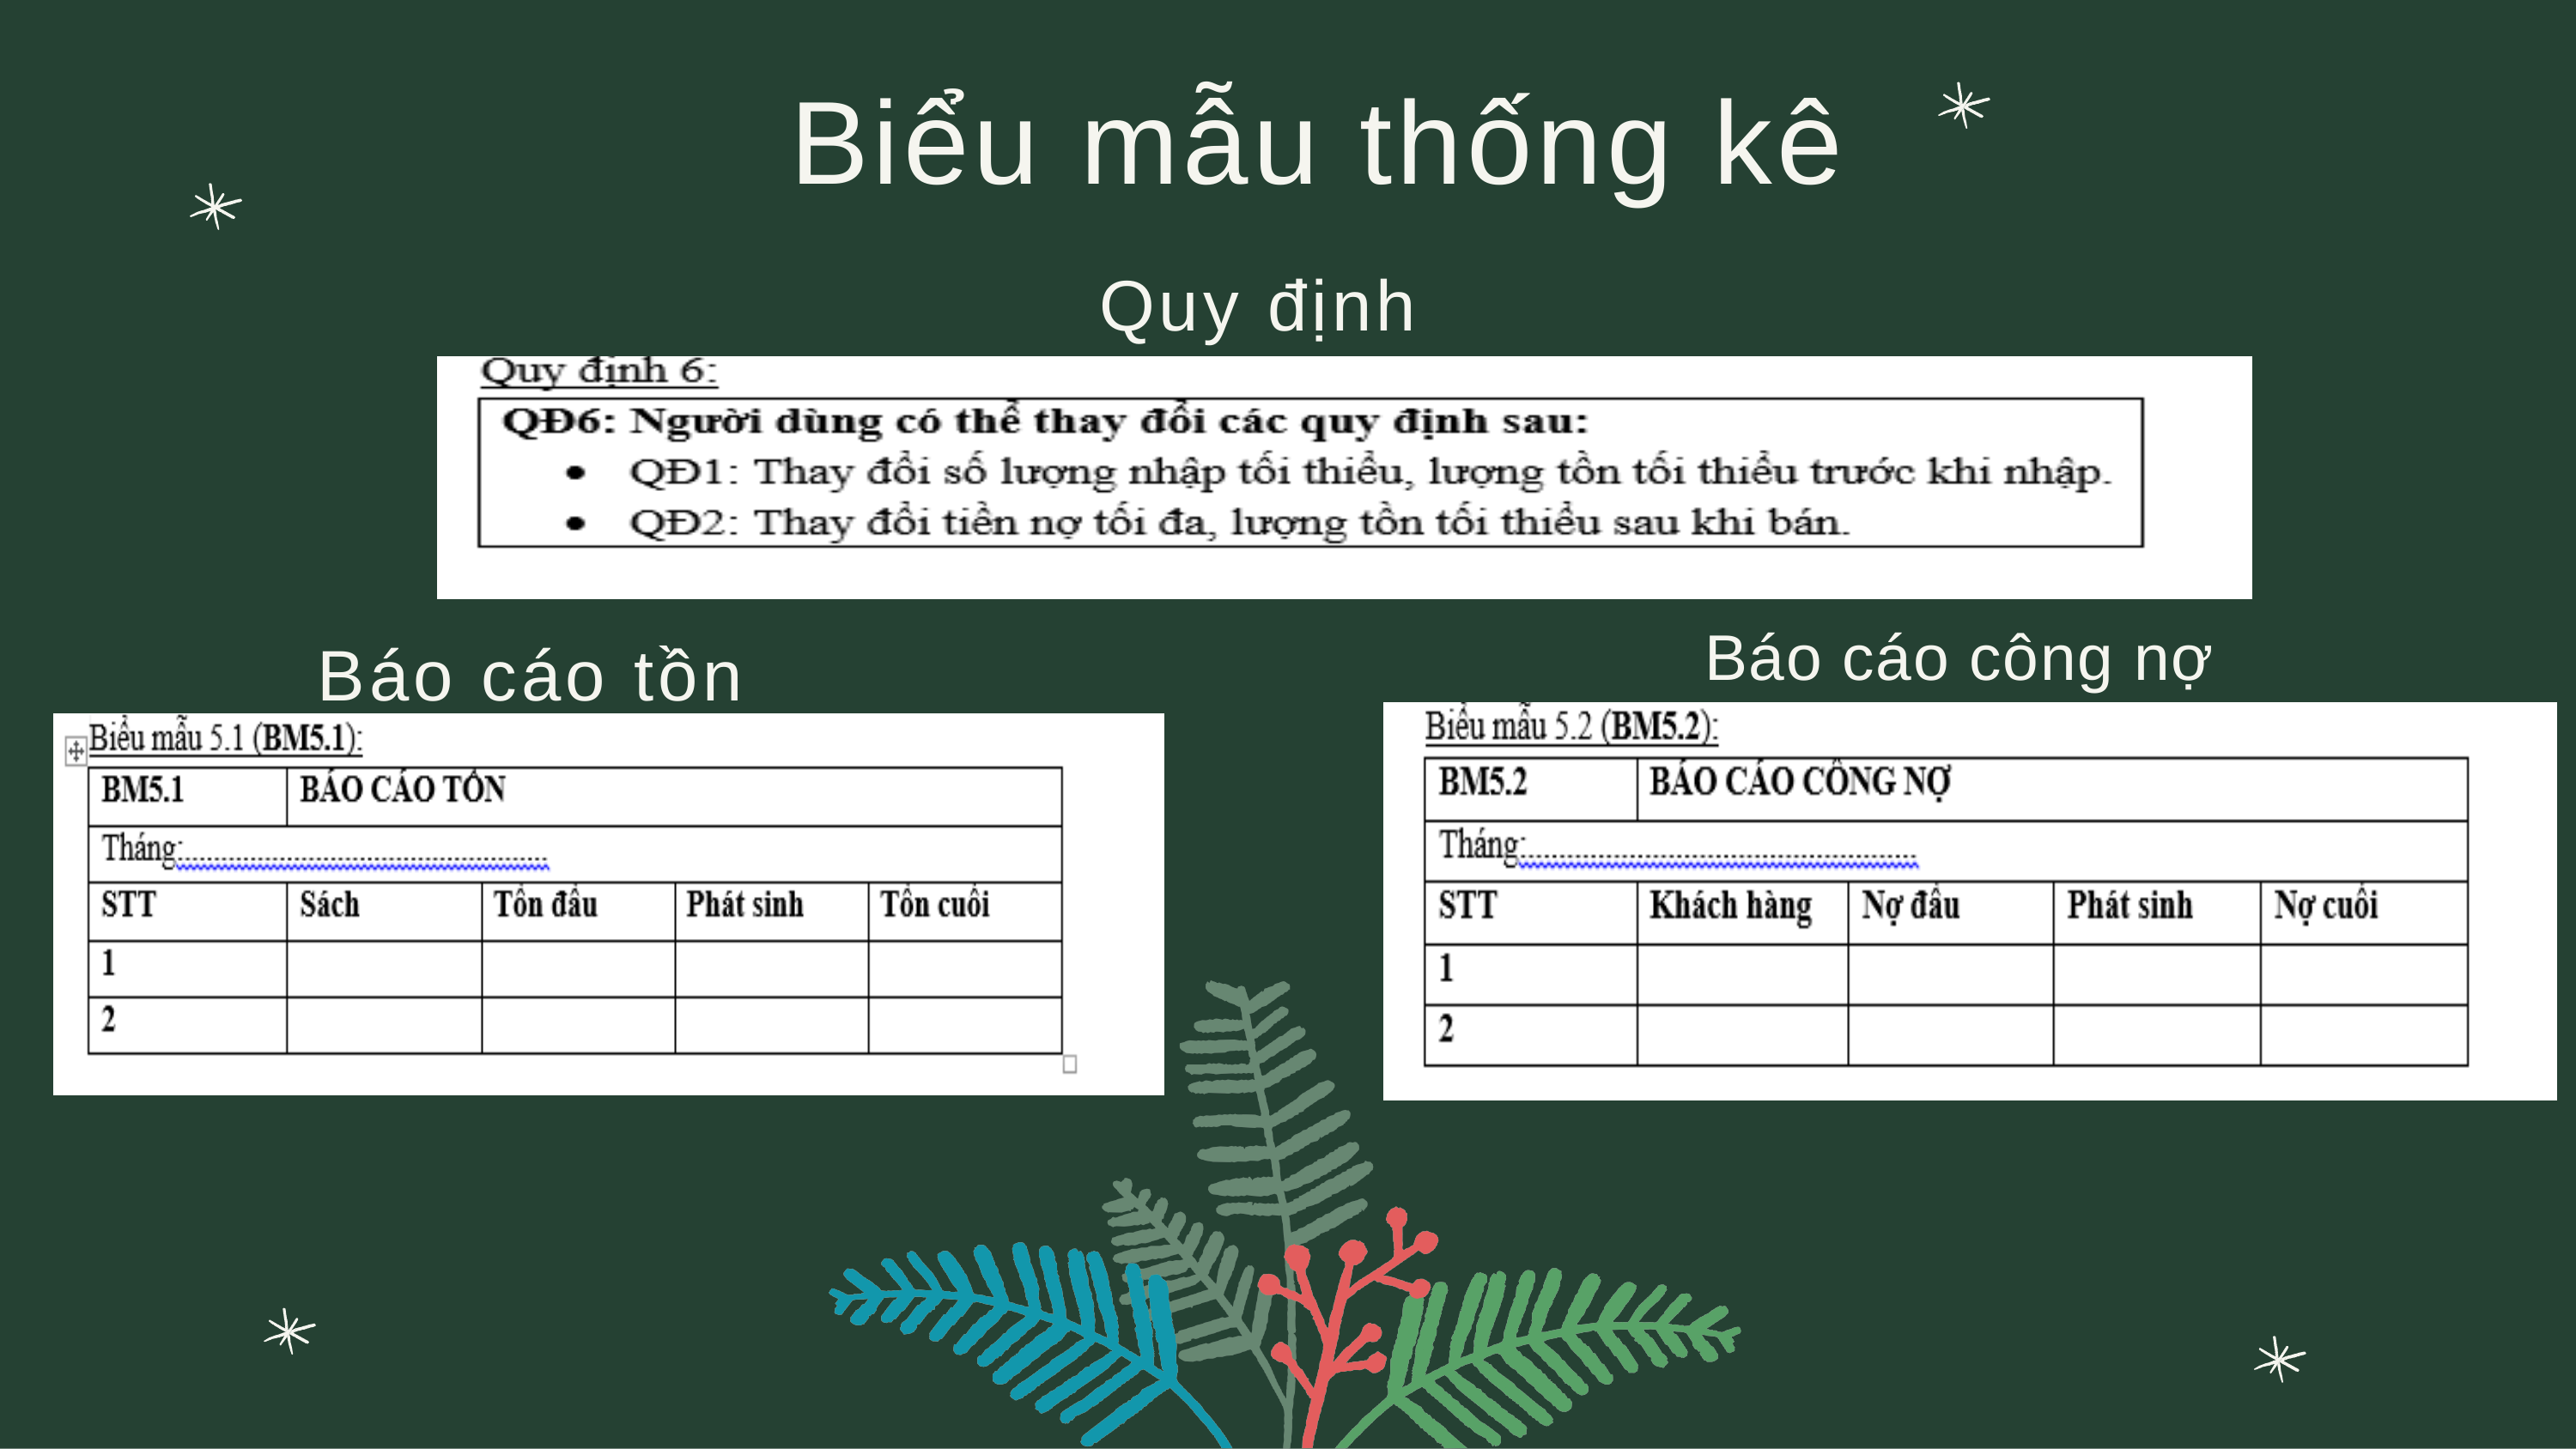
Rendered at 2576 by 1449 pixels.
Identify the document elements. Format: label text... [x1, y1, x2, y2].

text_box Quy định [1097, 245, 2252, 346]
text_box [264, 1307, 316, 1355]
text_box Báo cáo công nợ [1703, 603, 2576, 694]
picture [53, 713, 1164, 1096]
title Biểu mẫu thống kê [788, 43, 1943, 288]
text_box [829, 980, 1741, 1449]
text_box [2254, 1336, 2306, 1383]
text_box Báo cáo tồn [315, 615, 1470, 716]
picture [1382, 702, 2557, 1100]
text_box [1938, 82, 1990, 129]
picture [437, 356, 2252, 599]
text_box [190, 183, 242, 230]
